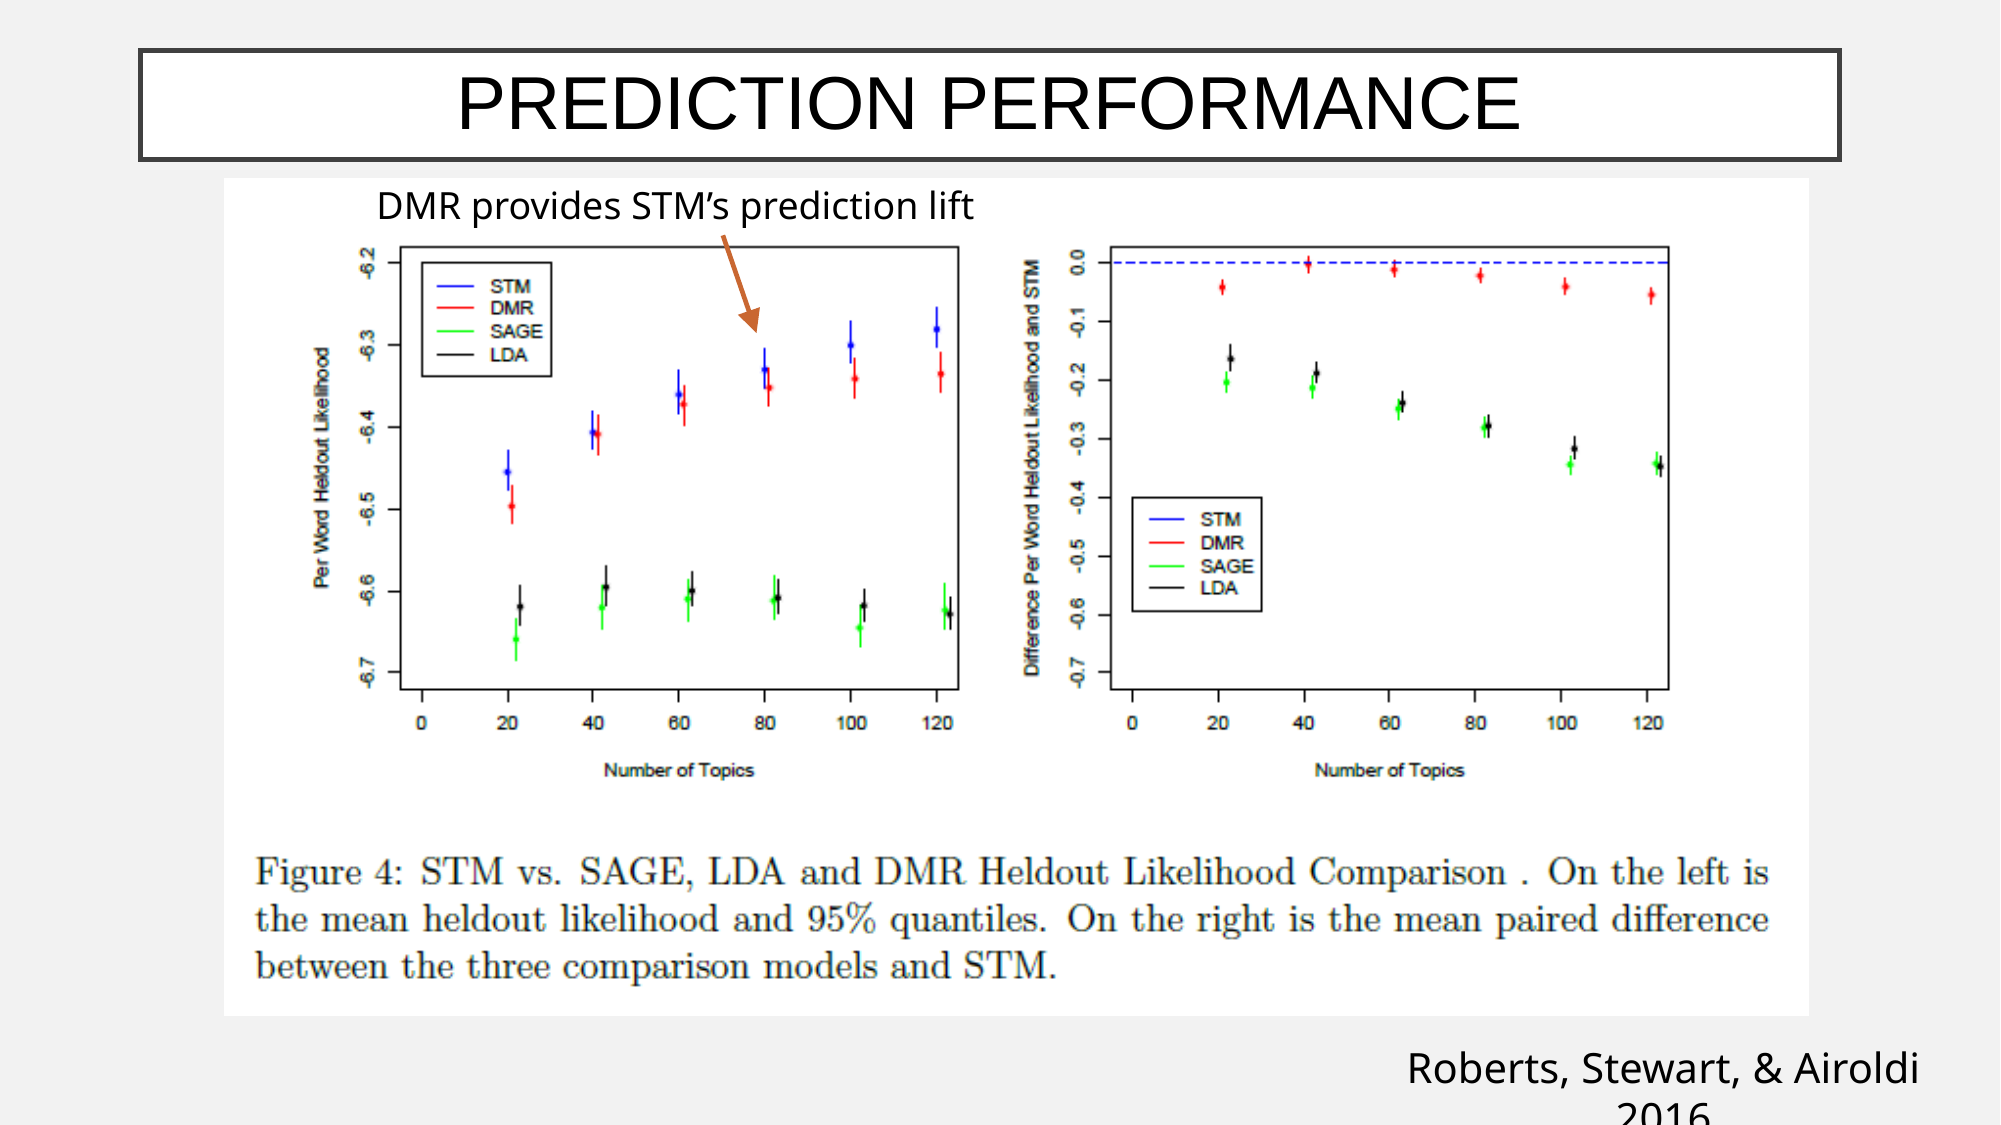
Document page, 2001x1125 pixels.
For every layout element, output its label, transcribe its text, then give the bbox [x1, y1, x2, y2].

title Prediction performance [138, 48, 1842, 162]
picture [224, 178, 1810, 1016]
text_box Roberts, Stewart, & Airoldi 2016 [1344, 1034, 1983, 1105]
